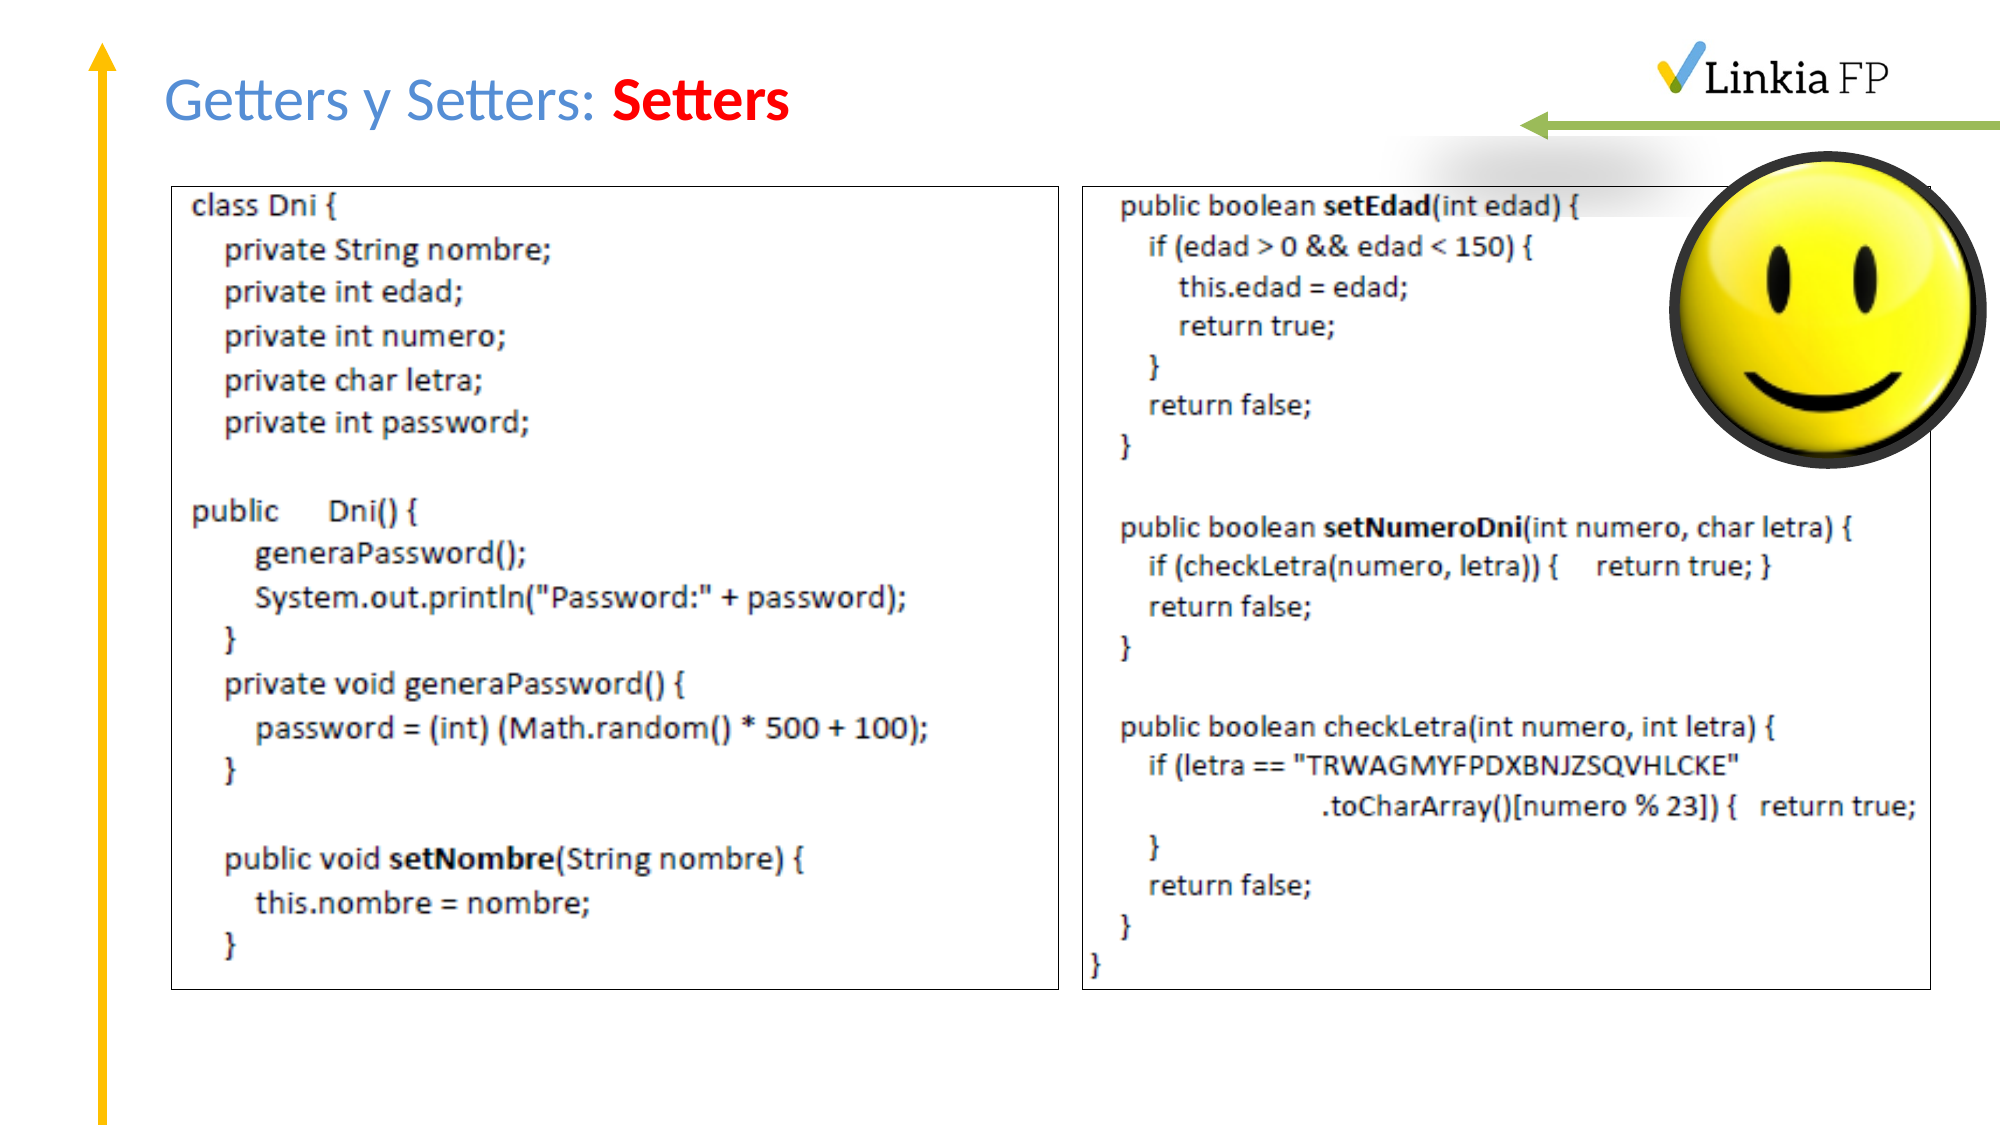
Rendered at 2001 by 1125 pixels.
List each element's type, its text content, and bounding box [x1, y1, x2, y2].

title Getters y Setters: Setters [149, 30, 1957, 160]
picture [171, 185, 1059, 990]
picture [1082, 156, 1982, 990]
